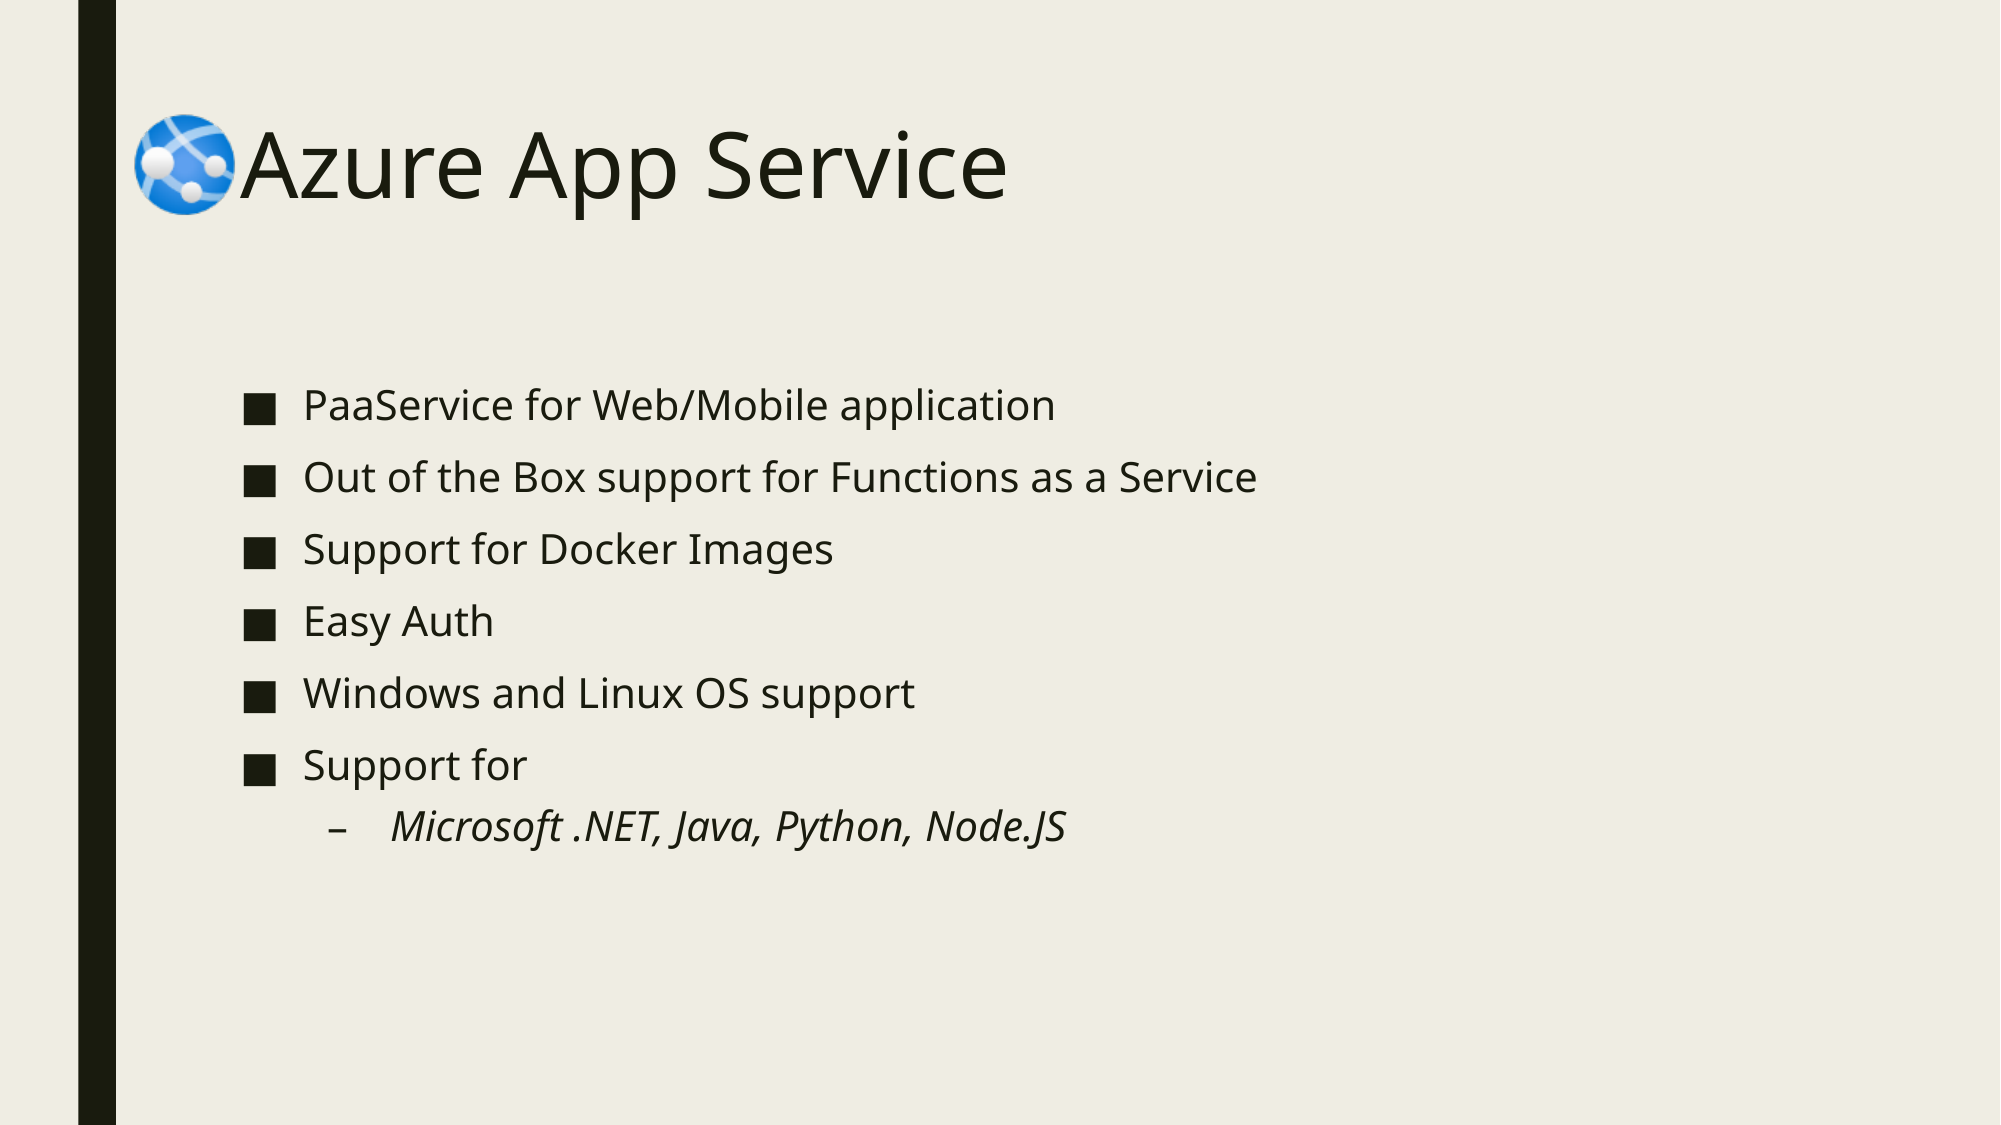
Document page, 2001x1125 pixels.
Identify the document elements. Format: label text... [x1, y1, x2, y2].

title Azure App Service [225, 112, 1800, 357]
list PaaService for Web/Mobile application Out of the Box support for Functions as a Service Support for Docker Images Easy Auth Windows and Linux OS support Support for Microsoft .NET, Java, Python, Node.JS [225, 375, 1800, 963]
picture [132, 112, 238, 218]
